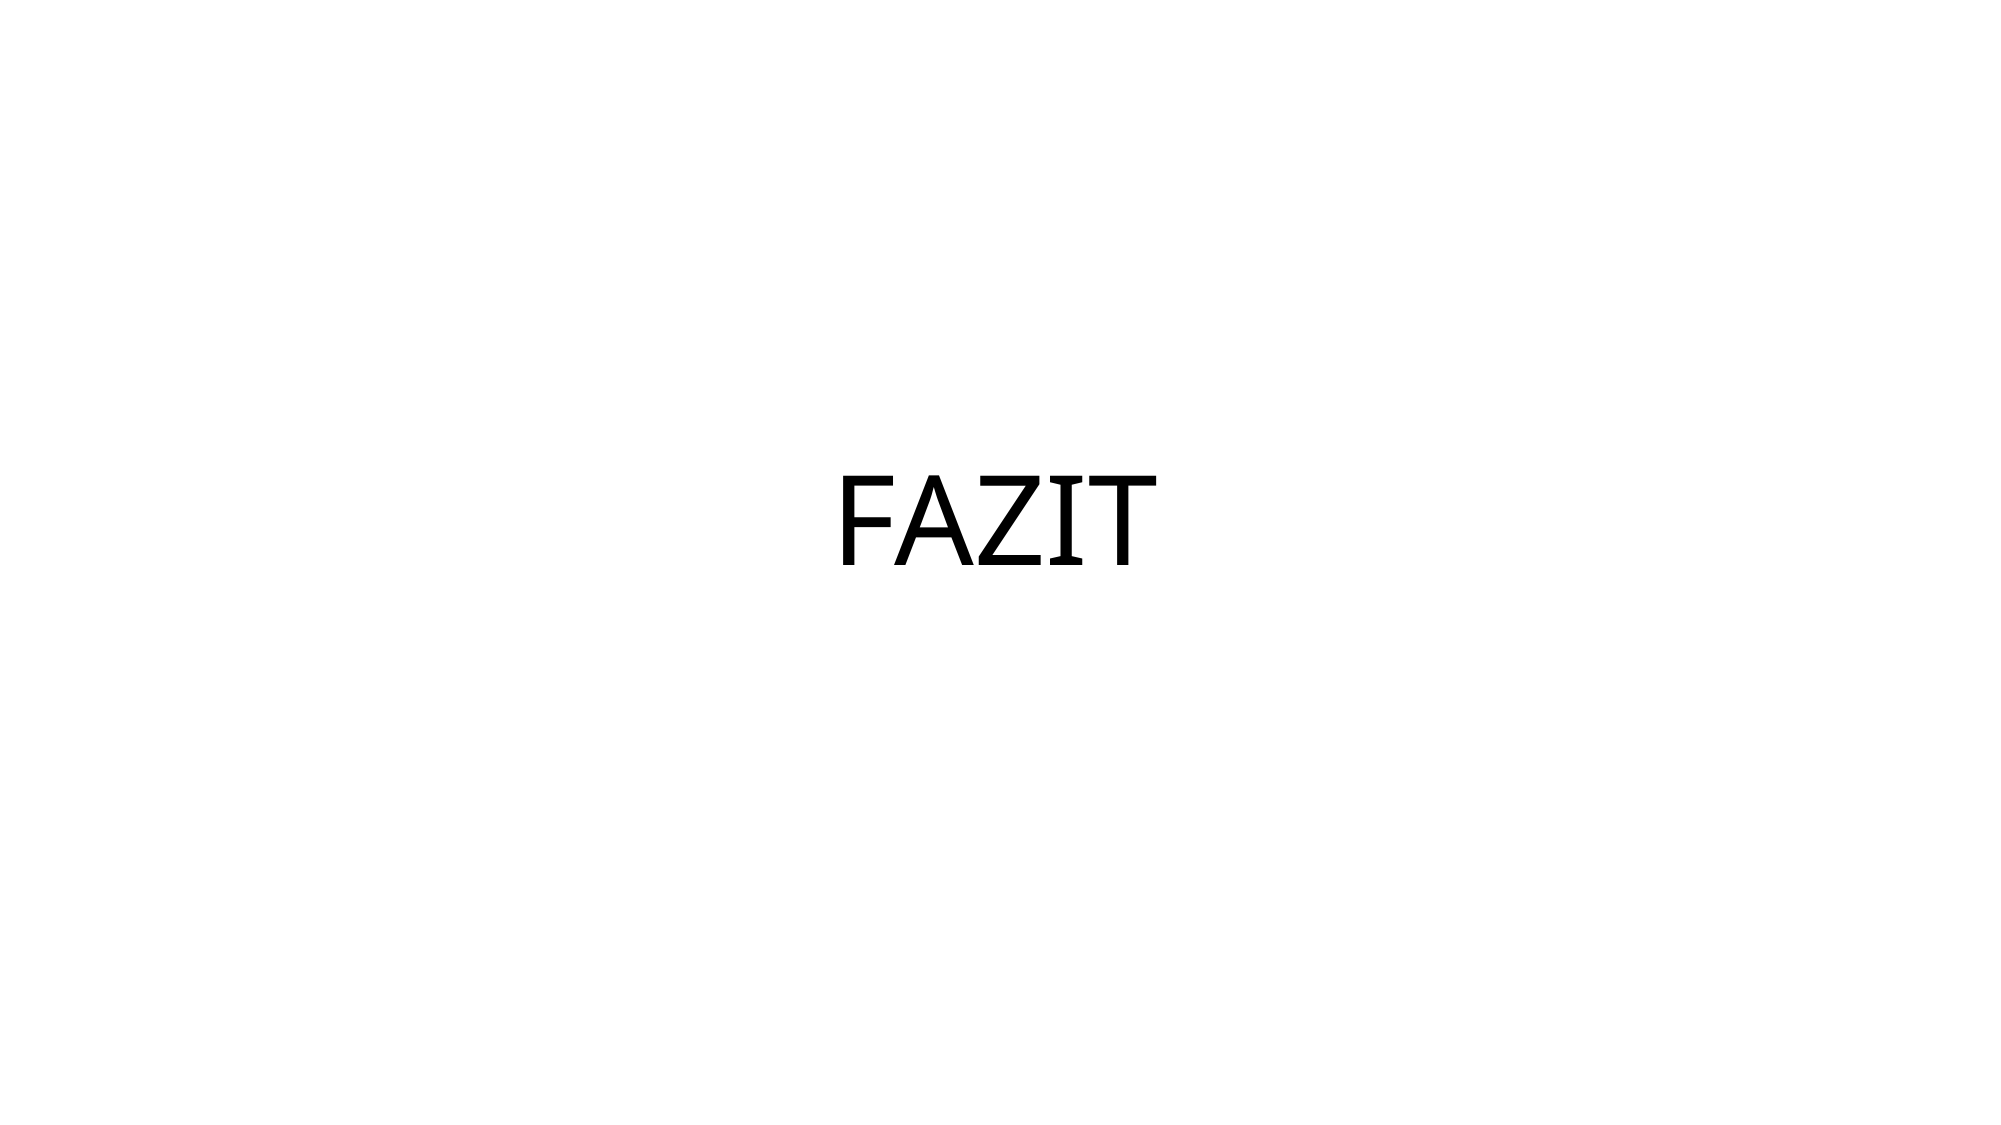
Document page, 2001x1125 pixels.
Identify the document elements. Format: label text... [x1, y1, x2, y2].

list FAZIT [816, 450, 2000, 1125]
